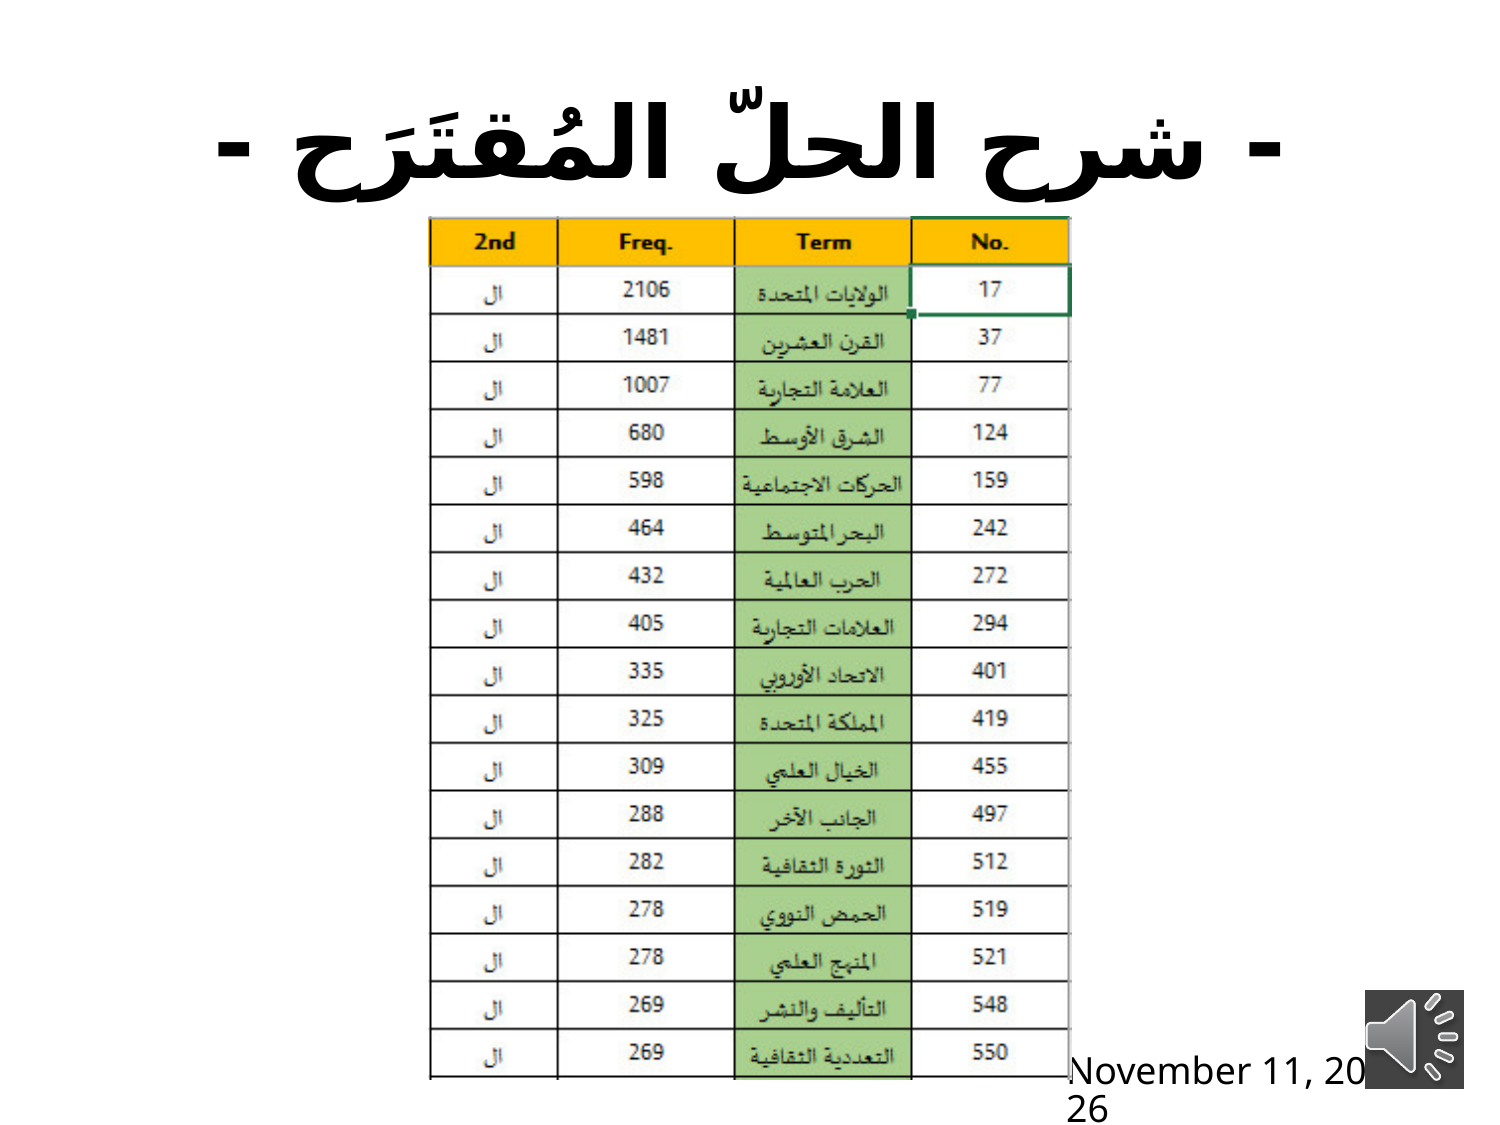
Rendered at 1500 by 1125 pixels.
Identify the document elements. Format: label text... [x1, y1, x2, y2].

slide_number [1074, 1042, 1425, 1103]
picture [428, 216, 1072, 1081]
title - شرح الحلّ المُقتَرَح - [75, 45, 1425, 233]
picture [1364, 989, 1465, 1090]
